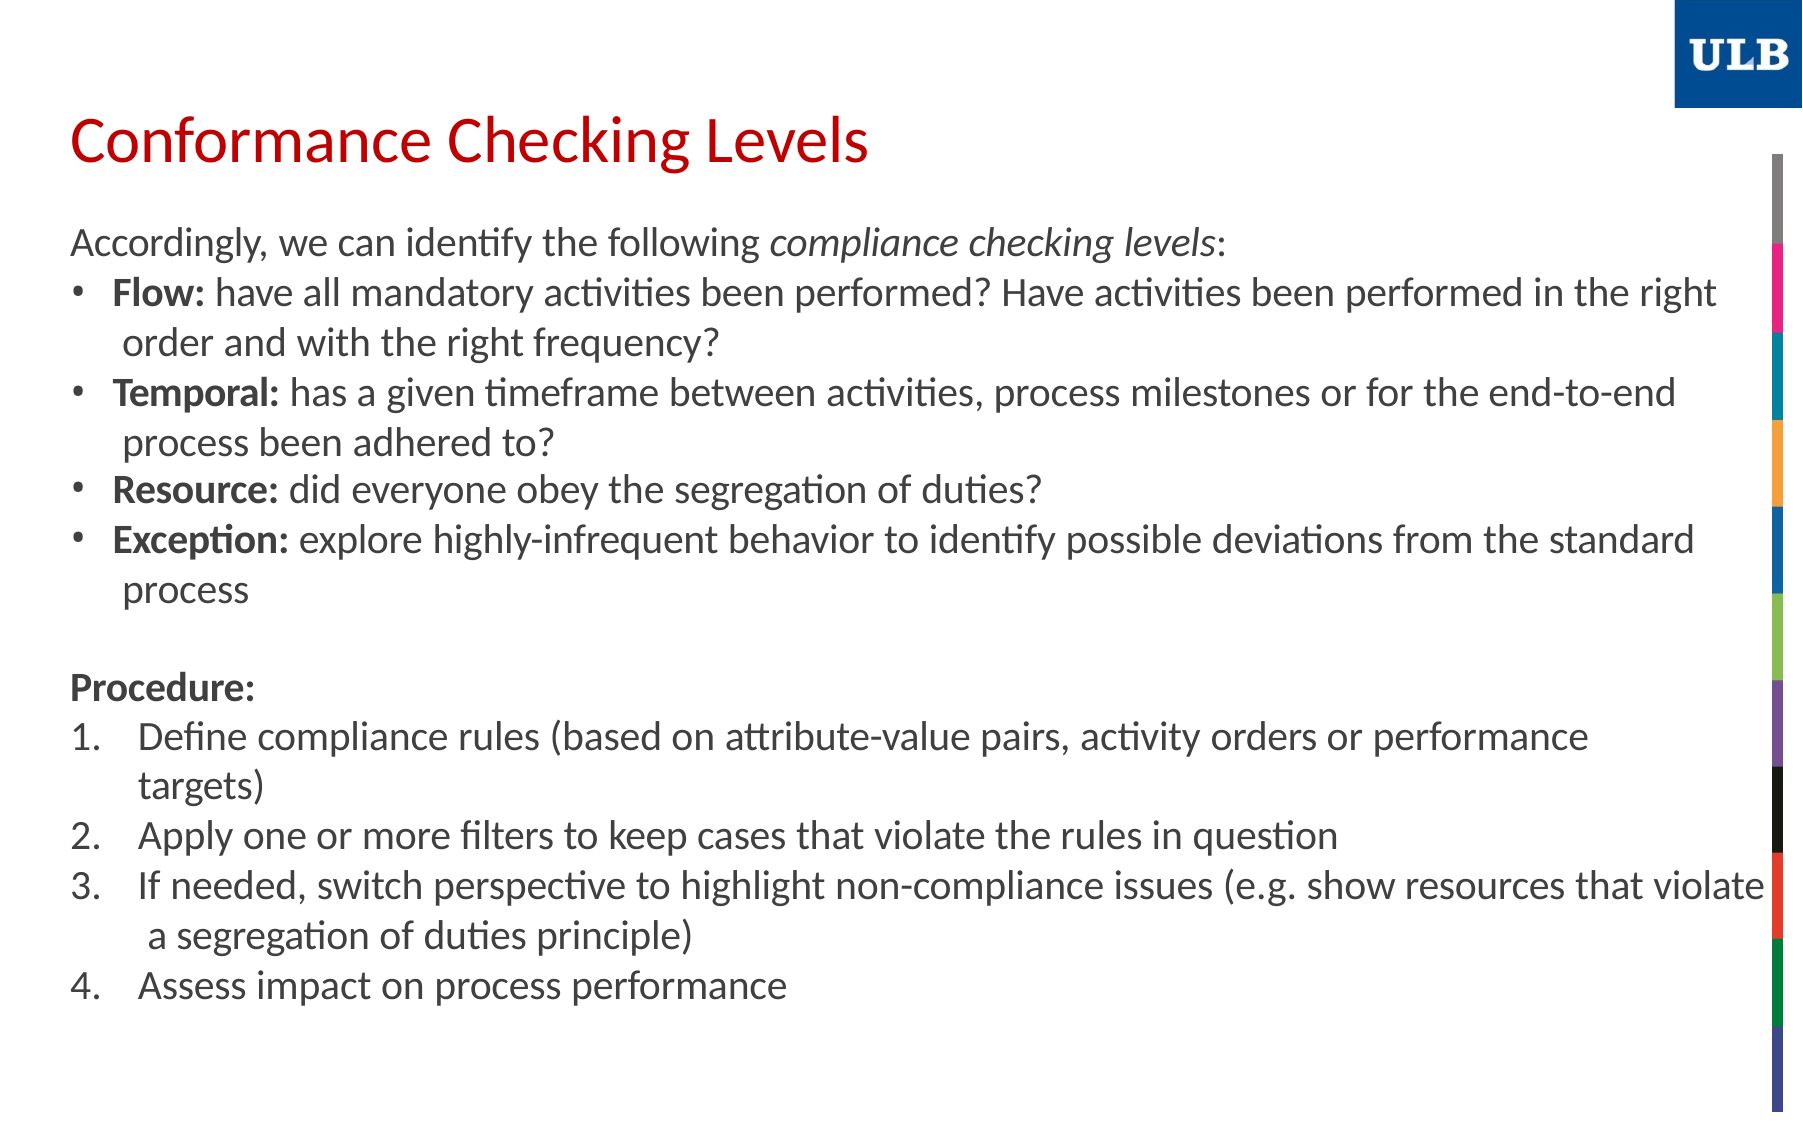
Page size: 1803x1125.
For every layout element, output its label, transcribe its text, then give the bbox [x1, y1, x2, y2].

picture [1674, 0, 1802, 108]
picture [1772, 154, 1783, 333]
text_box Accordingly, we can identify the following compliance checking levels: Flow: have all mandatory activities been performed? Have activities been performed in the right order and with the right frequency? Temporal: has a given timeframe between activities, process milestones or for the end-to-end process been adhered to? Resource: did everyone obey the segregation of duties? Exception: explore highly-infrequent behavior to identify possible deviations from the standard process Procedure: Define compliance rules (based on attribute-value pairs, activity orders or performance targets) Apply one or more filters to keep cases that violate the rules in question If needed, switch perspective to highlight non-compliance issues (e.g. show resources that violate a segregation of duties principle) Assess impact on process performance [68, 213, 1770, 1008]
title Conformance Checking Levels [68, 94, 877, 213]
picture [1772, 420, 1783, 1112]
